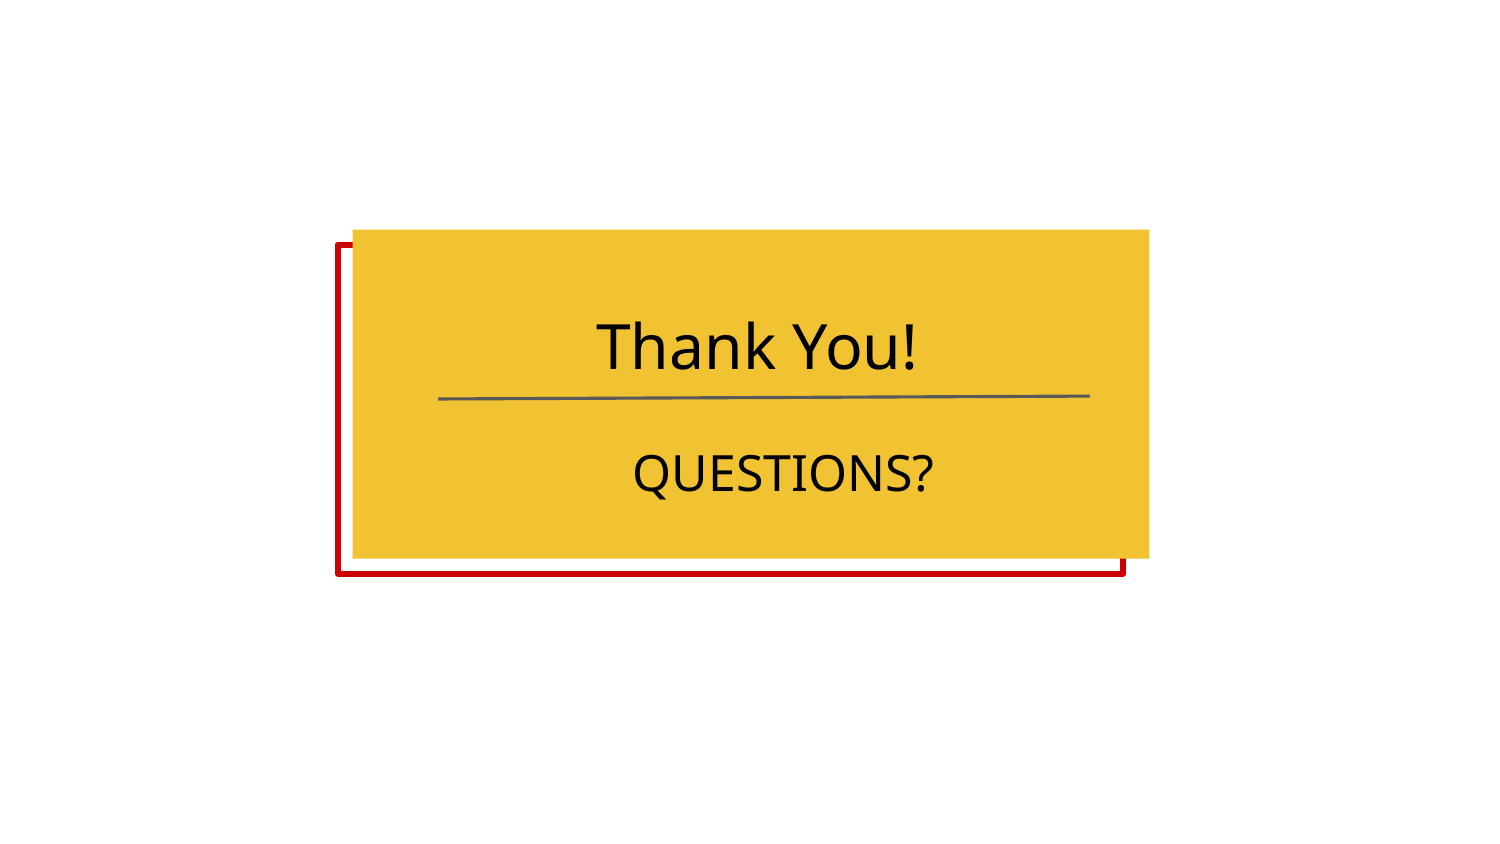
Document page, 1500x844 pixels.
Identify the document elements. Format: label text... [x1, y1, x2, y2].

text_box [437, 395, 1091, 400]
text_box [352, 229, 1150, 559]
text_box QUESTIONS? [510, 433, 1076, 509]
title Thank You! [391, 231, 1124, 398]
text_box [337, 244, 1124, 574]
